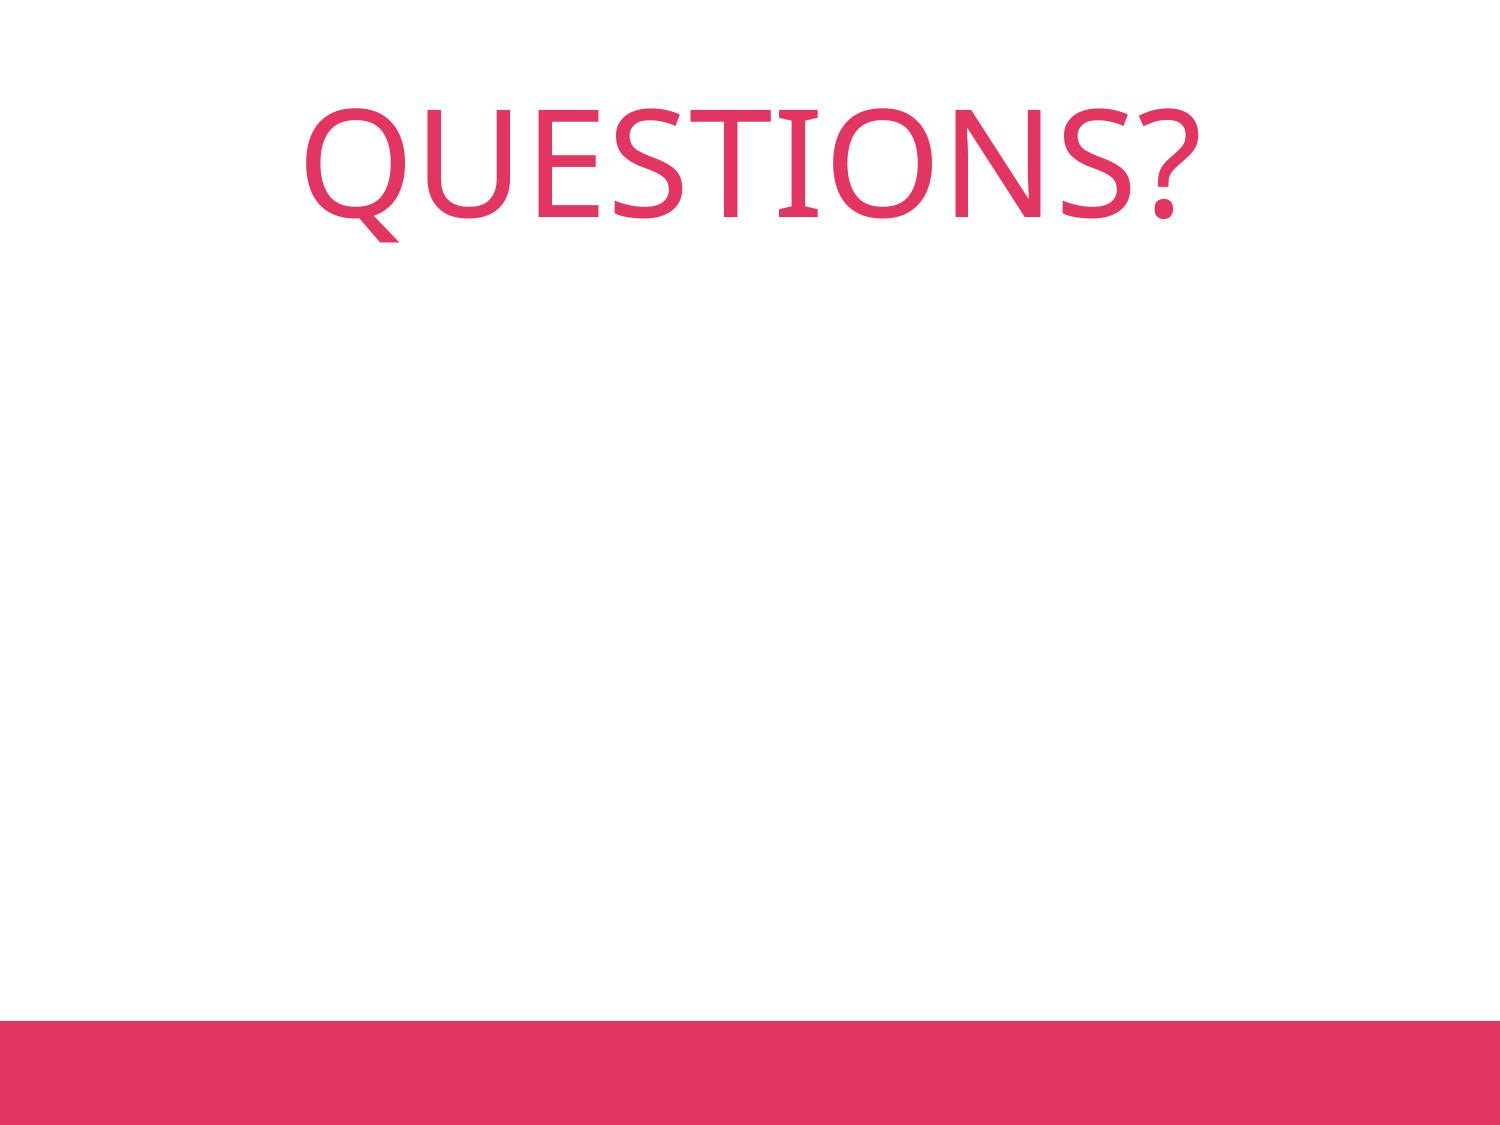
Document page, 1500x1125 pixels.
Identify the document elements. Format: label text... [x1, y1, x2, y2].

title QUESTIONS? [103, 59, 1397, 278]
